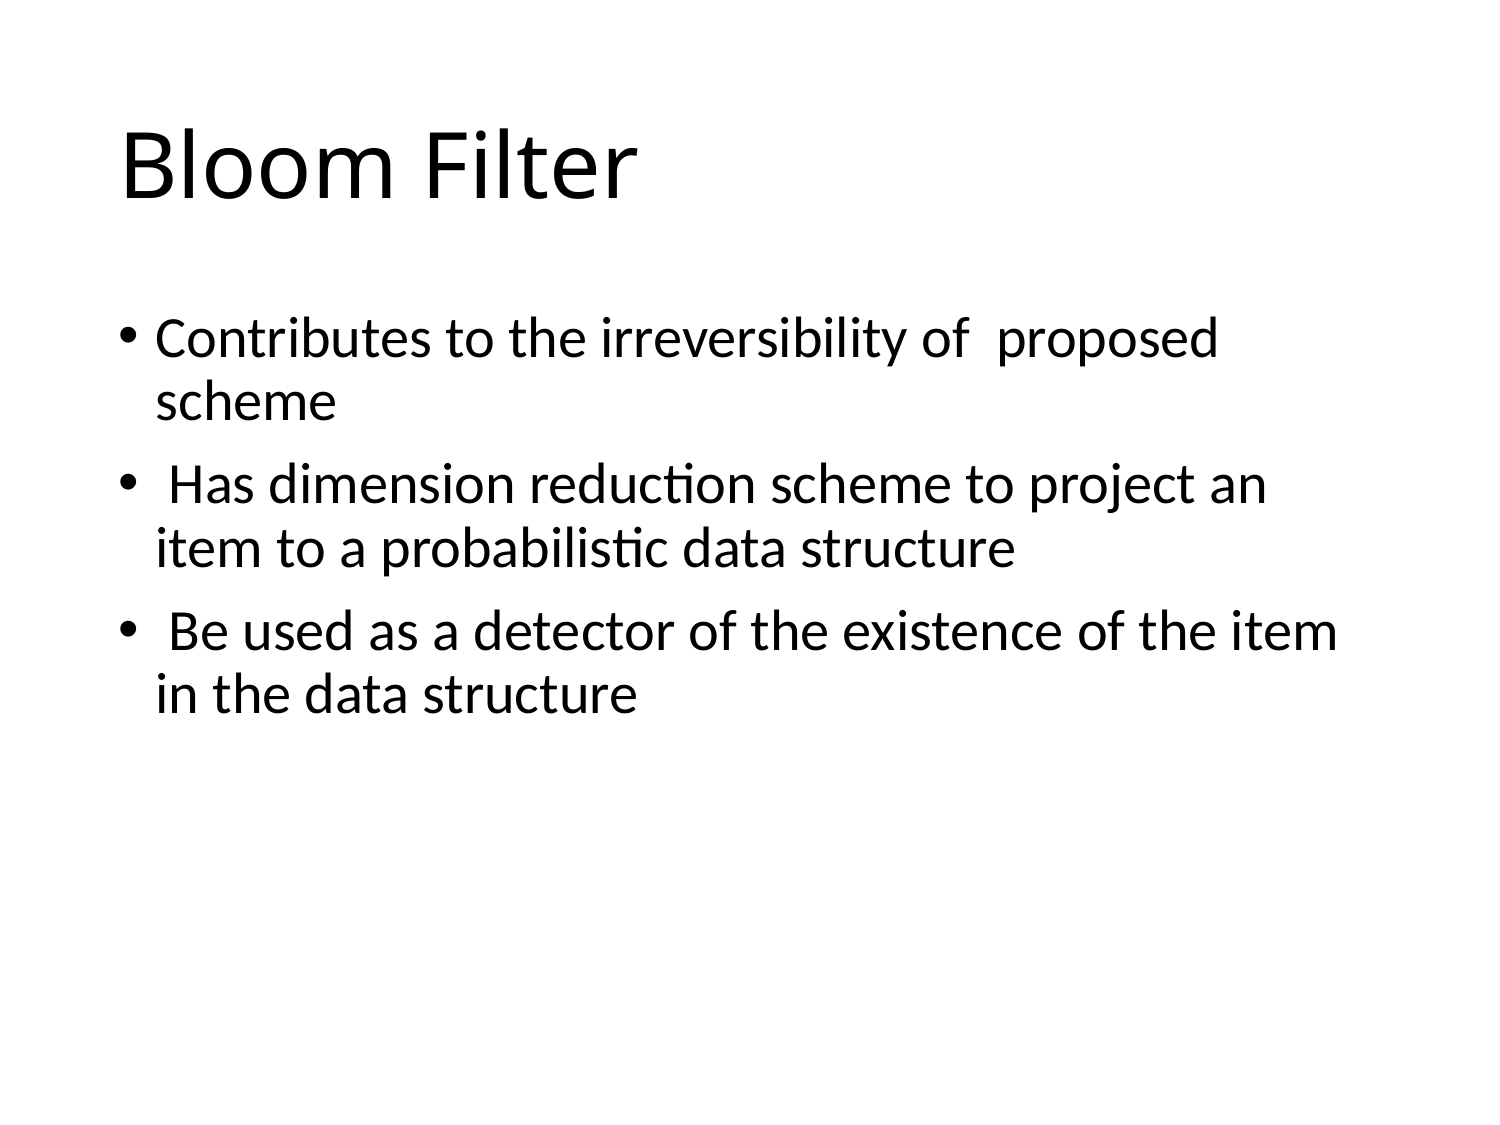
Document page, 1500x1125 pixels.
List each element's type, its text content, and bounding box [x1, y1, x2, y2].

title Bloom Filter [103, 59, 1397, 278]
list Contributes to the irreversibility of proposed scheme Has dimension reduction scheme to project an item to a probabilistic data structure Be used as a detector of the existence of the item in the data structure [103, 299, 1397, 1014]
